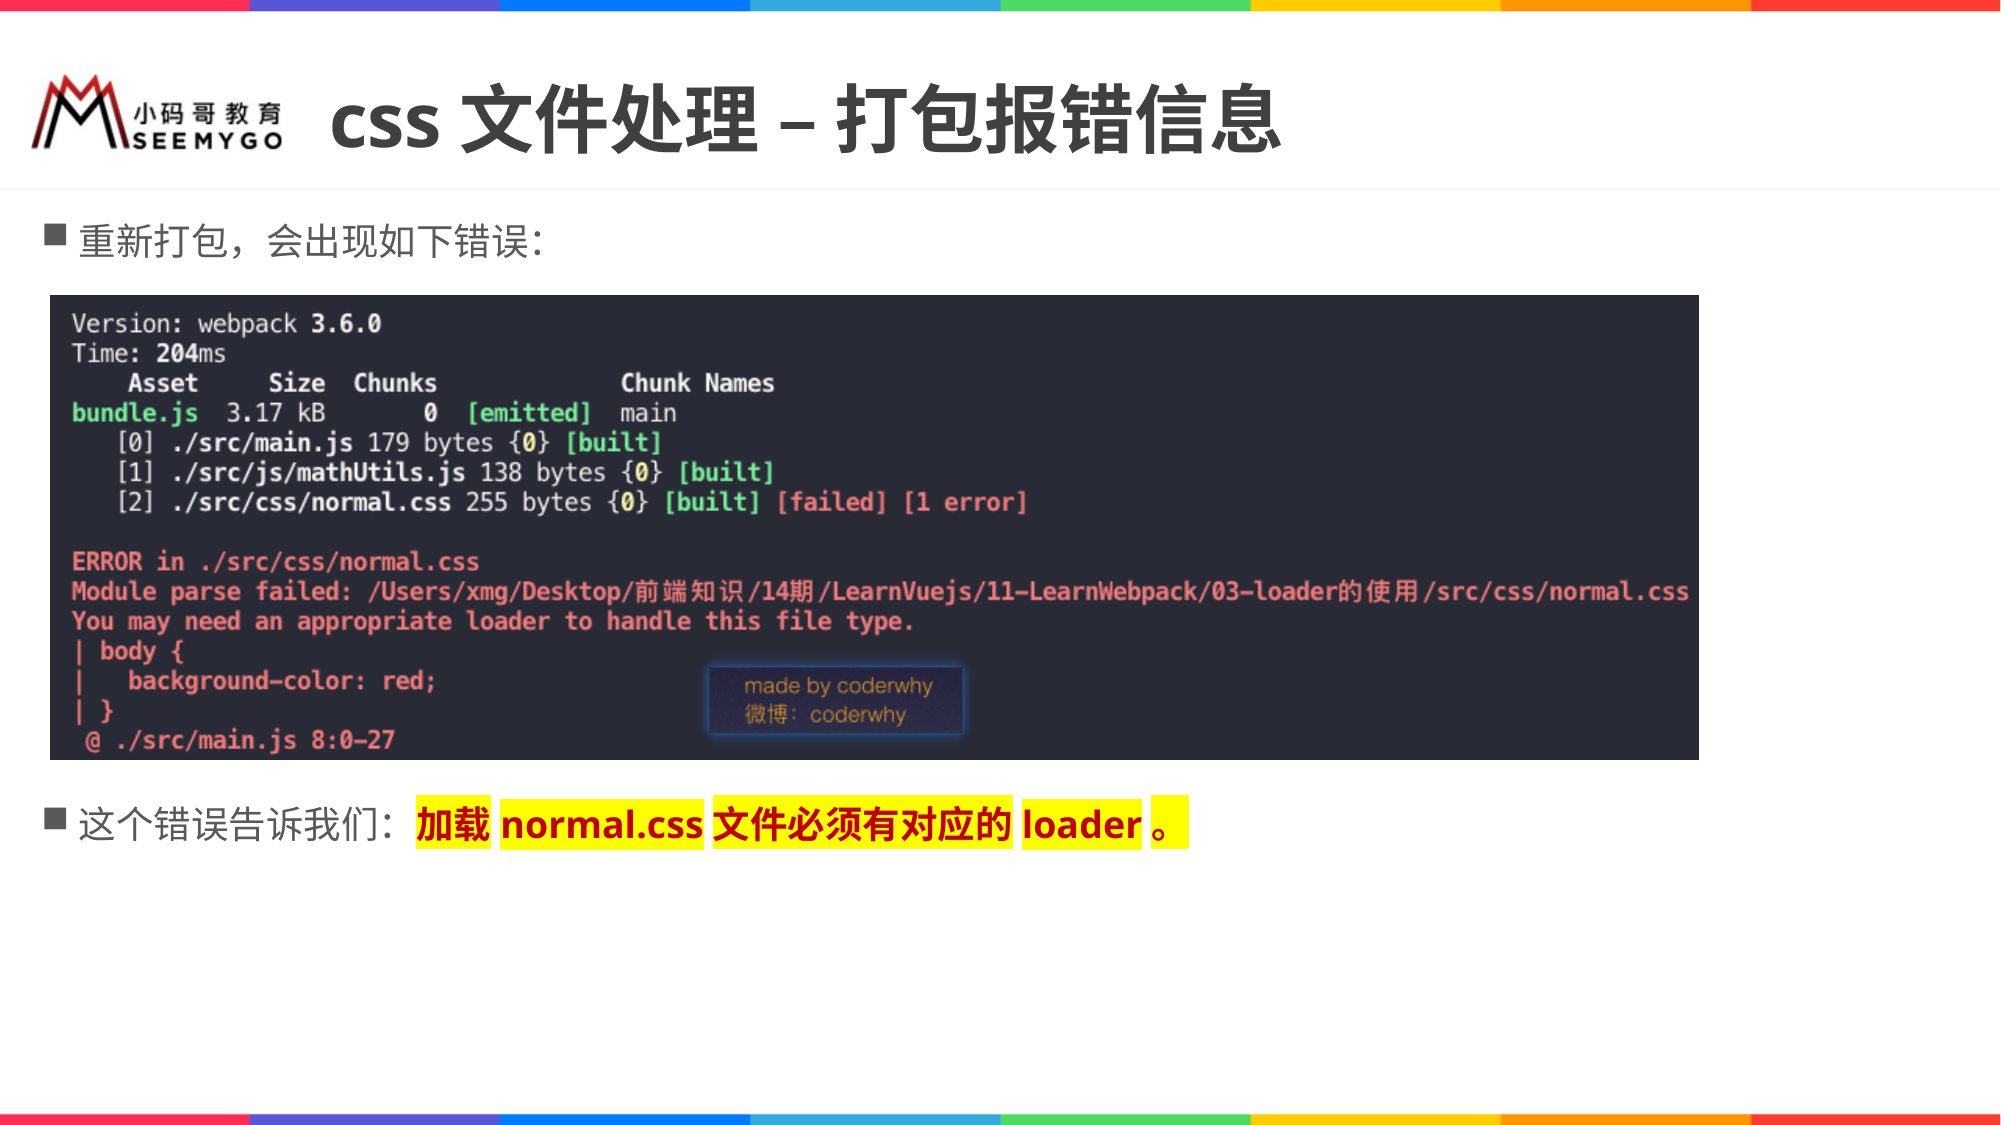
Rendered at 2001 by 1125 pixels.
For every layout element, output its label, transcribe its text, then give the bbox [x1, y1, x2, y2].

picture [0, 0, 2001, 1125]
list 重新打包，会出现如下错误： 这个错误告诉我们：加载normal.css文件必须有对应的loader。 [26, 203, 1974, 1097]
title css文件处理 – 打包报错信息 [314, 64, 1968, 182]
